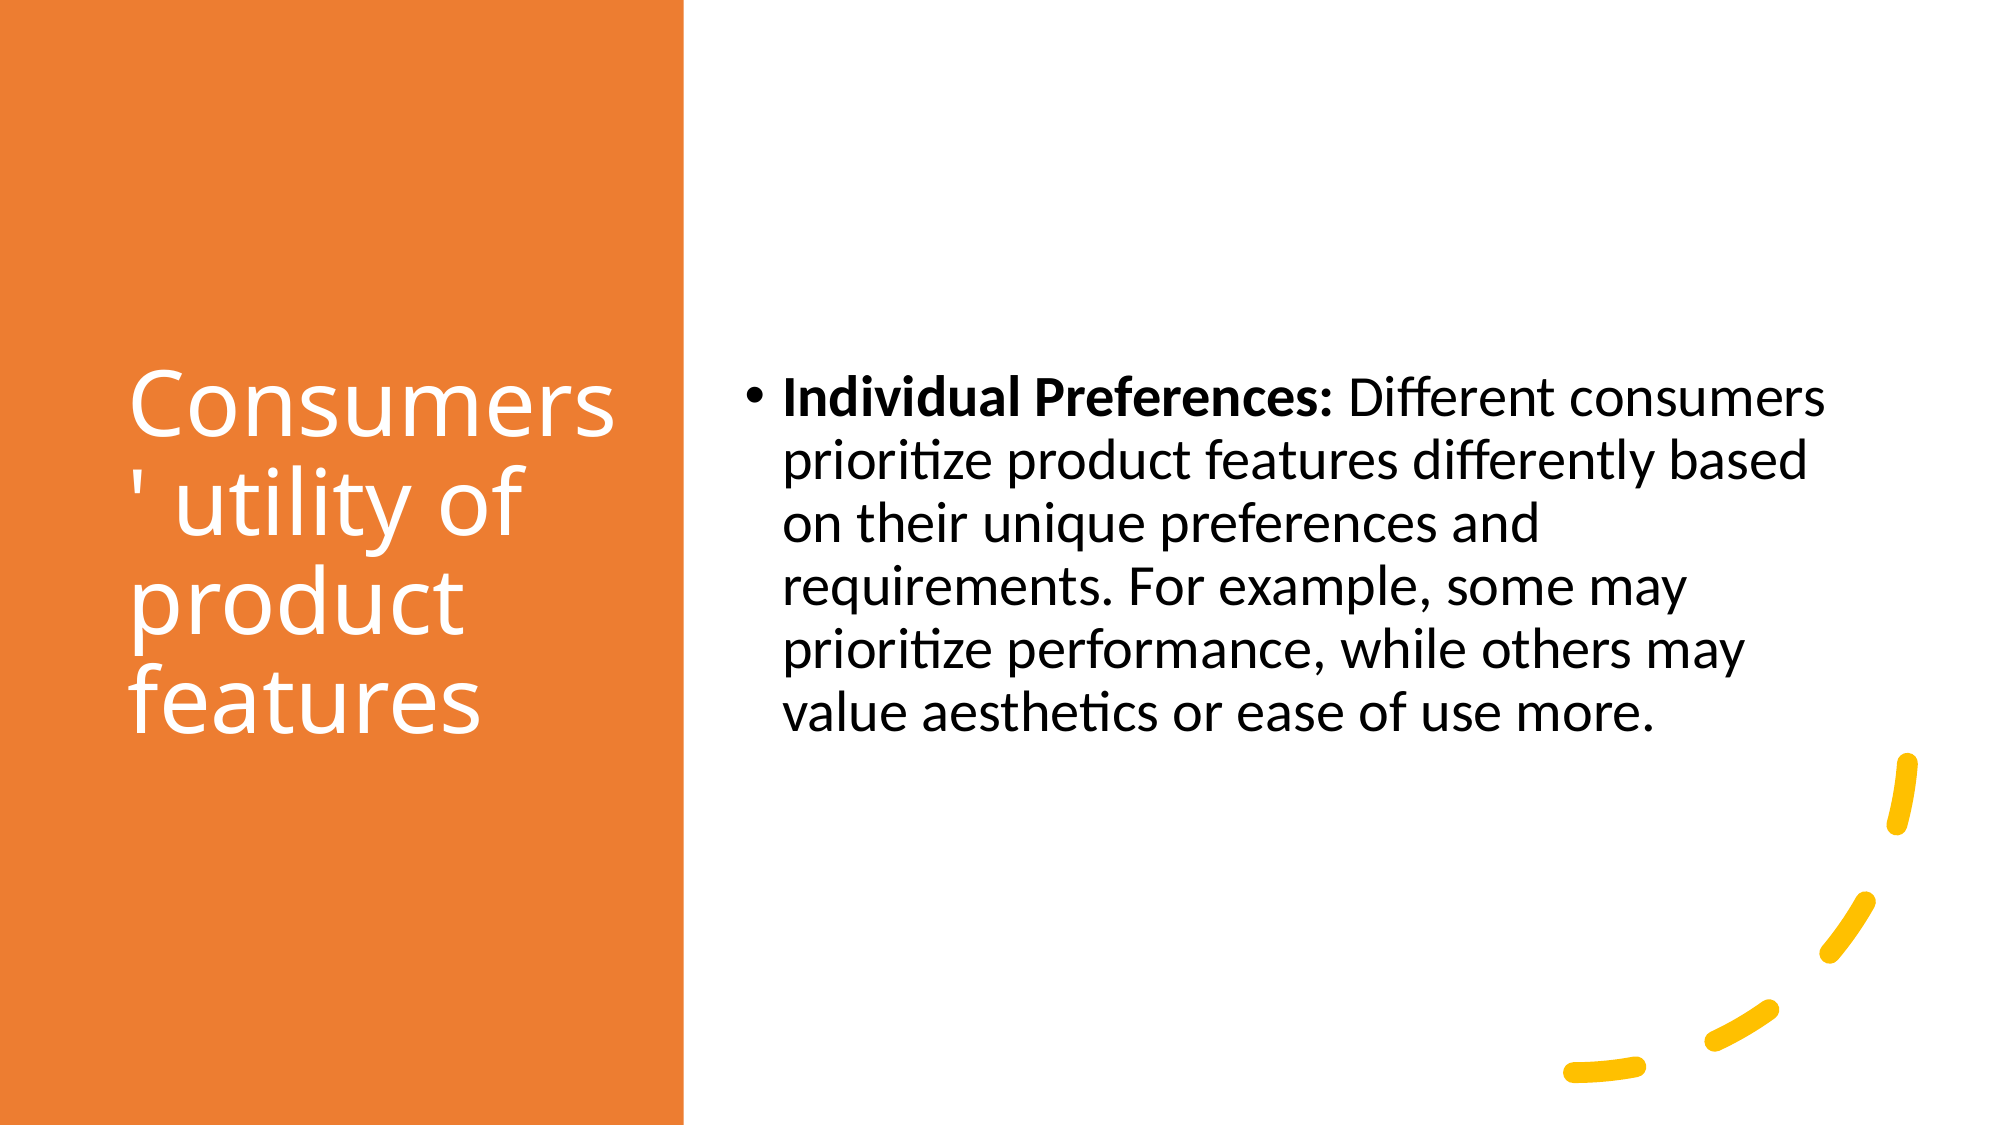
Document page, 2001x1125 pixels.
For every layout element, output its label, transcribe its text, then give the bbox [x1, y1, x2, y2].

text_box [685, 0, 2000, 1125]
title Consumers' utility of product features [112, 97, 638, 1014]
text_box [1572, 1014, 1764, 1074]
text_box [1863, 737, 1909, 907]
text_box [0, 0, 685, 1125]
list Individual Preferences: Different consumers prioritize product features differently based on their unique preferences and requirements. For example, some may prioritize performance, while others may value aesthetics or ease of use more. [729, 97, 1863, 1014]
